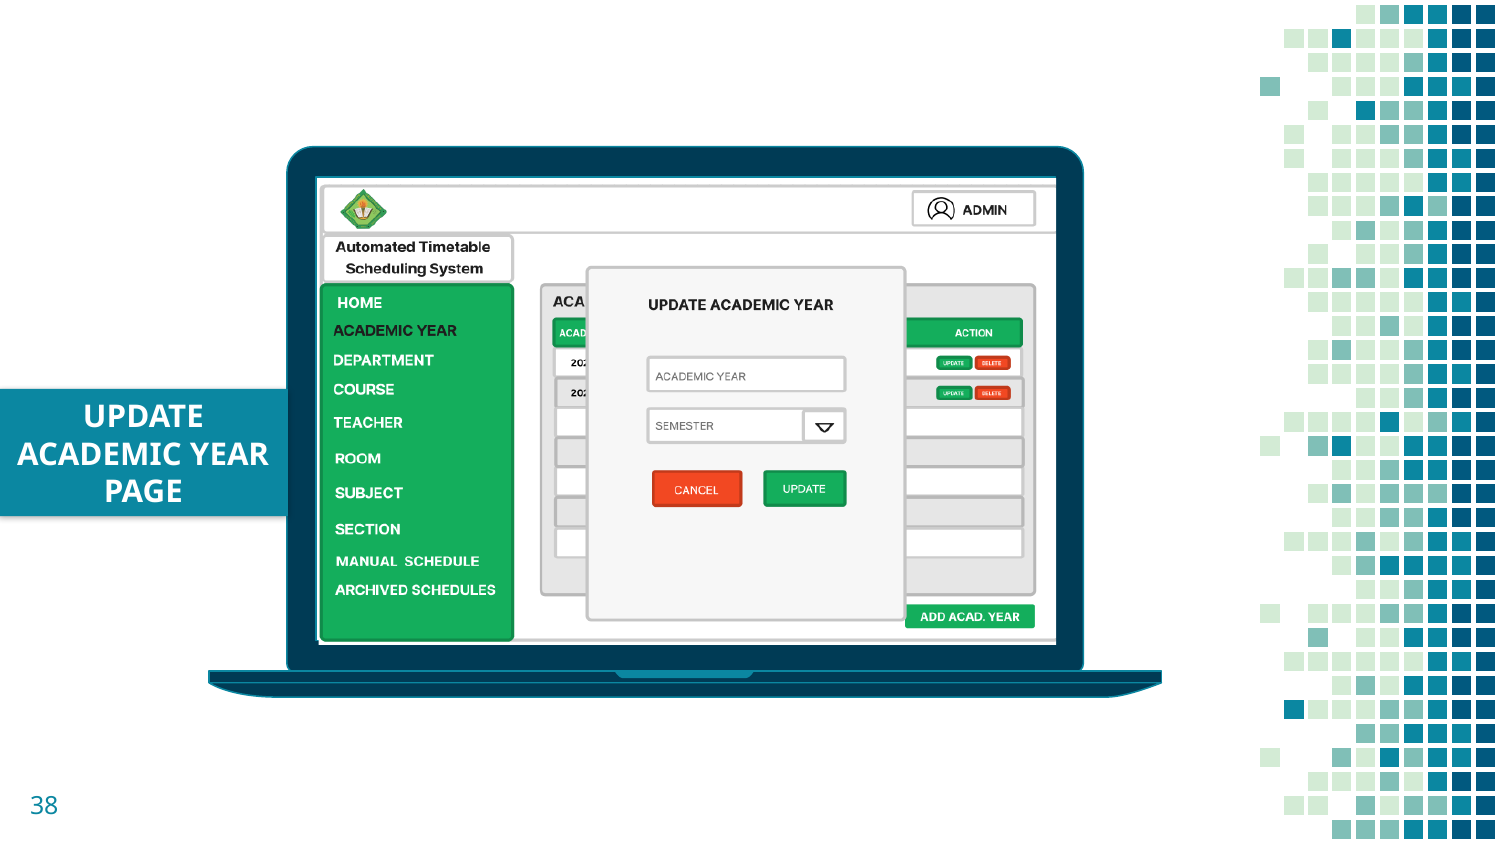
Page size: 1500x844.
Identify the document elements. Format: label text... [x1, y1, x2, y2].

text_box UPDATE ACADEMIC YEAR PAGE [0, 386, 203, 519]
slide_number 38 [15, 774, 105, 839]
picture [318, 178, 1056, 644]
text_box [208, 146, 1162, 698]
